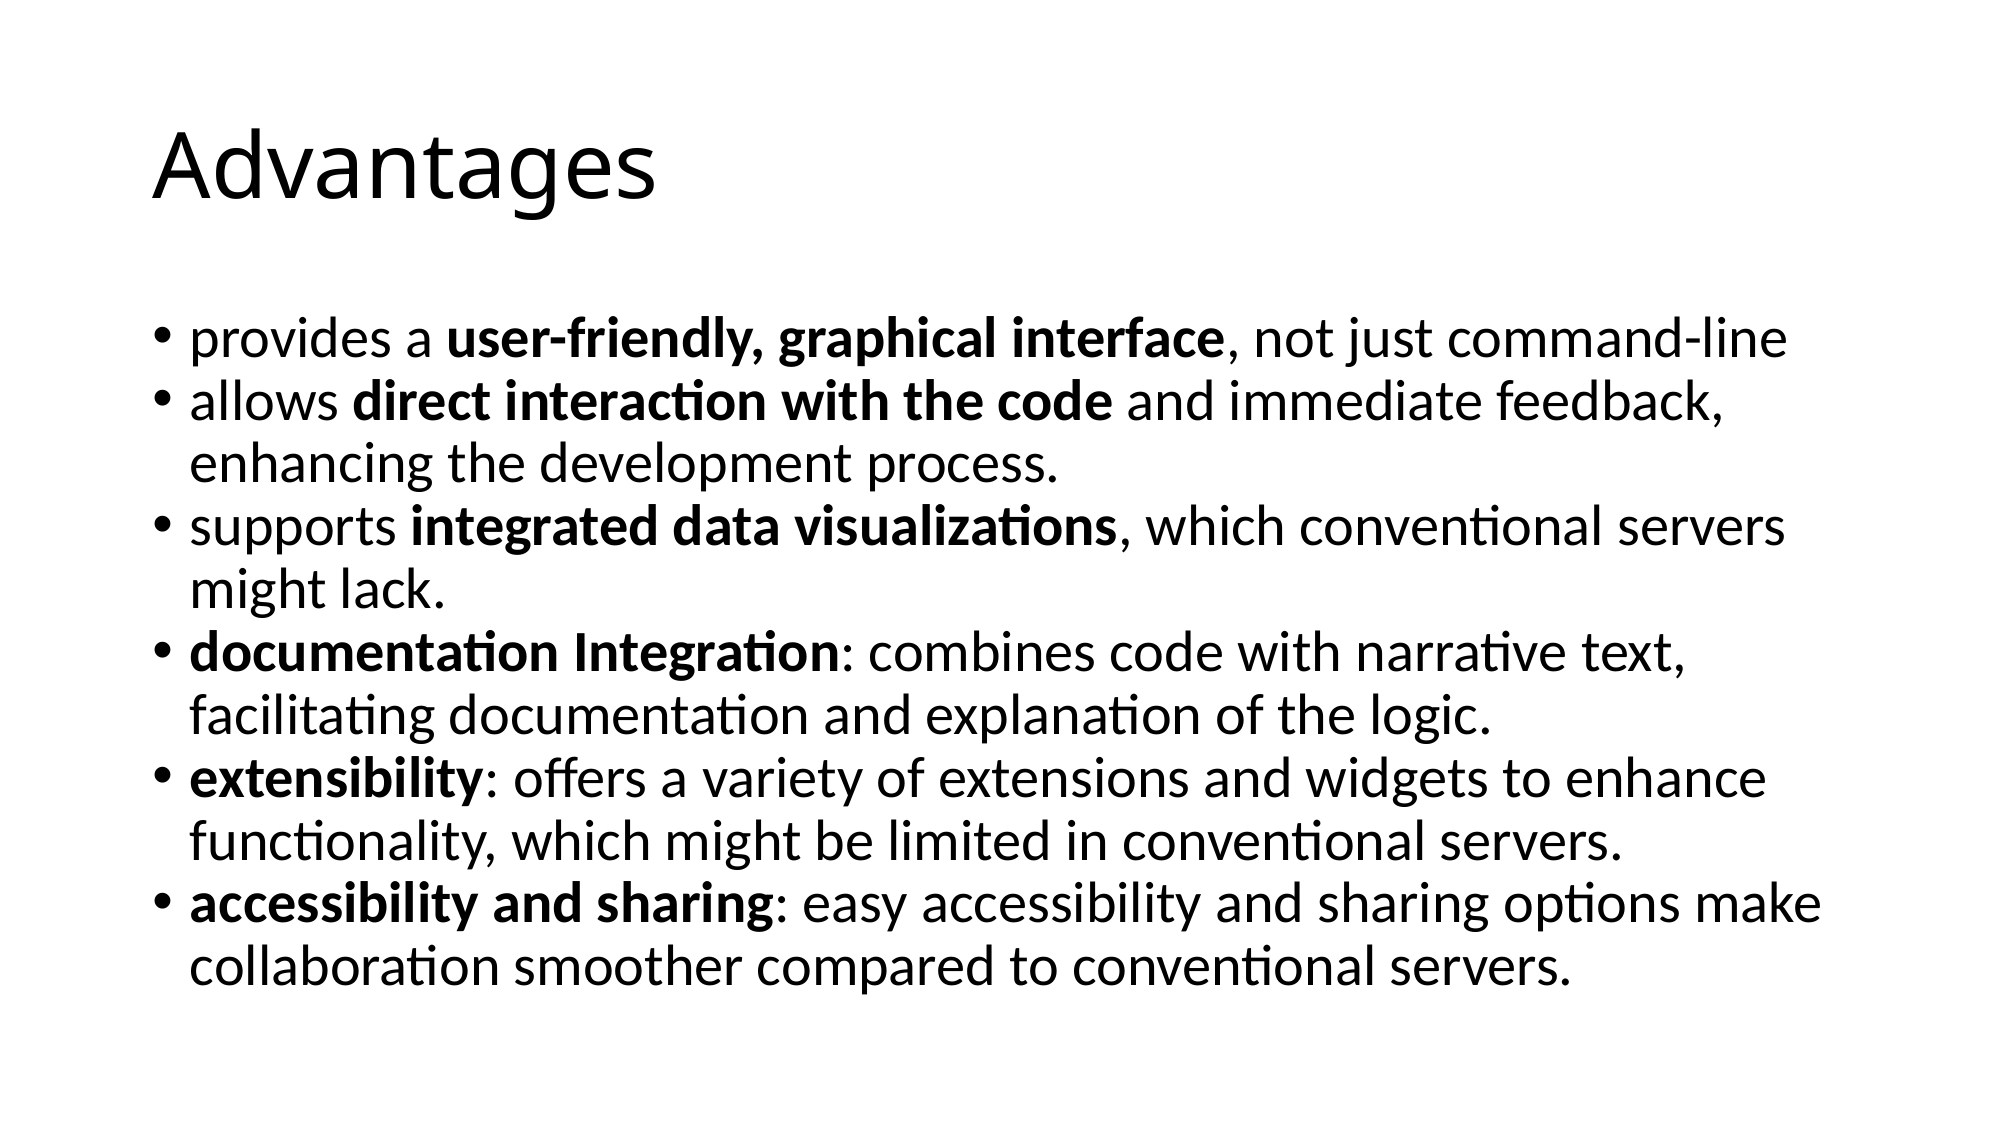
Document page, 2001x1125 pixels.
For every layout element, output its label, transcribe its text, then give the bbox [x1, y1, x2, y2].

title Advantages [137, 59, 1863, 278]
list provides a user-friendly, graphical interface, not just command-line allows direct interaction with the code and immediate feedback, enhancing the development process. supports integrated data visualizations, which conventional servers might lack. documentation Integration: combines code with narrative text, facilitating documentation and explanation of the logic. extensibility: offers a variety of extensions and widgets to enhance functionality, which might be limited in conventional servers. accessibility and sharing: easy accessibility and sharing options make collaboration smoother compared to conventional servers. [137, 299, 1855, 1019]
